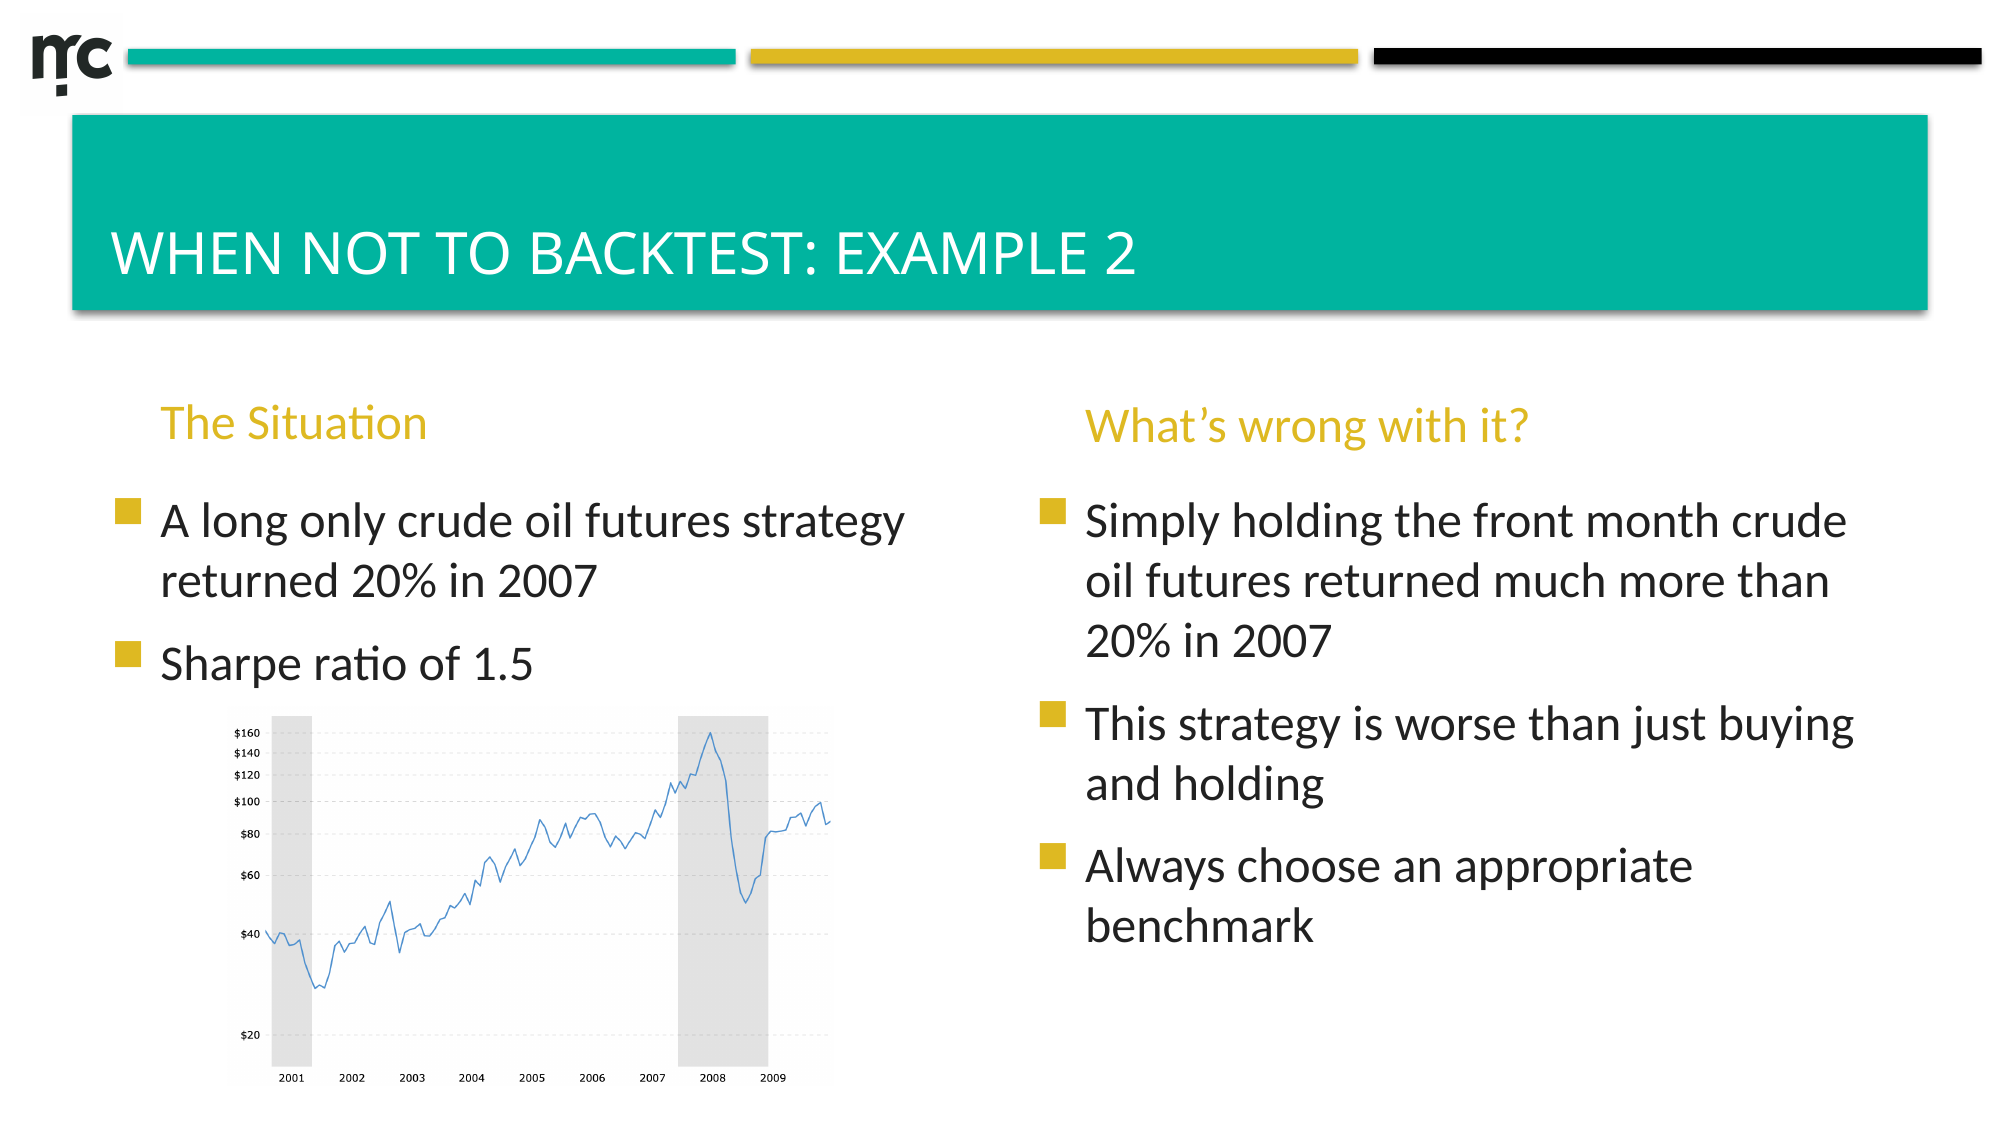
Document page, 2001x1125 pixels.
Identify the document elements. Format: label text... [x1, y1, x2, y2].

picture [226, 706, 834, 1086]
list The Situation [145, 369, 980, 458]
picture [20, 13, 123, 116]
title When not to backtest: example 2 [95, 131, 1905, 294]
list A long only crude oil futures strategy returned 20% in 2007 Sharpe ratio of 1.5 [95, 479, 980, 962]
list Simply holding the front month crude oil futures returned much more than 20% in 2007 This strategy is worse than just buying and holding Always choose an appropriate benchmark [1019, 479, 1905, 962]
list What’s wrong with it? [1070, 369, 1905, 460]
